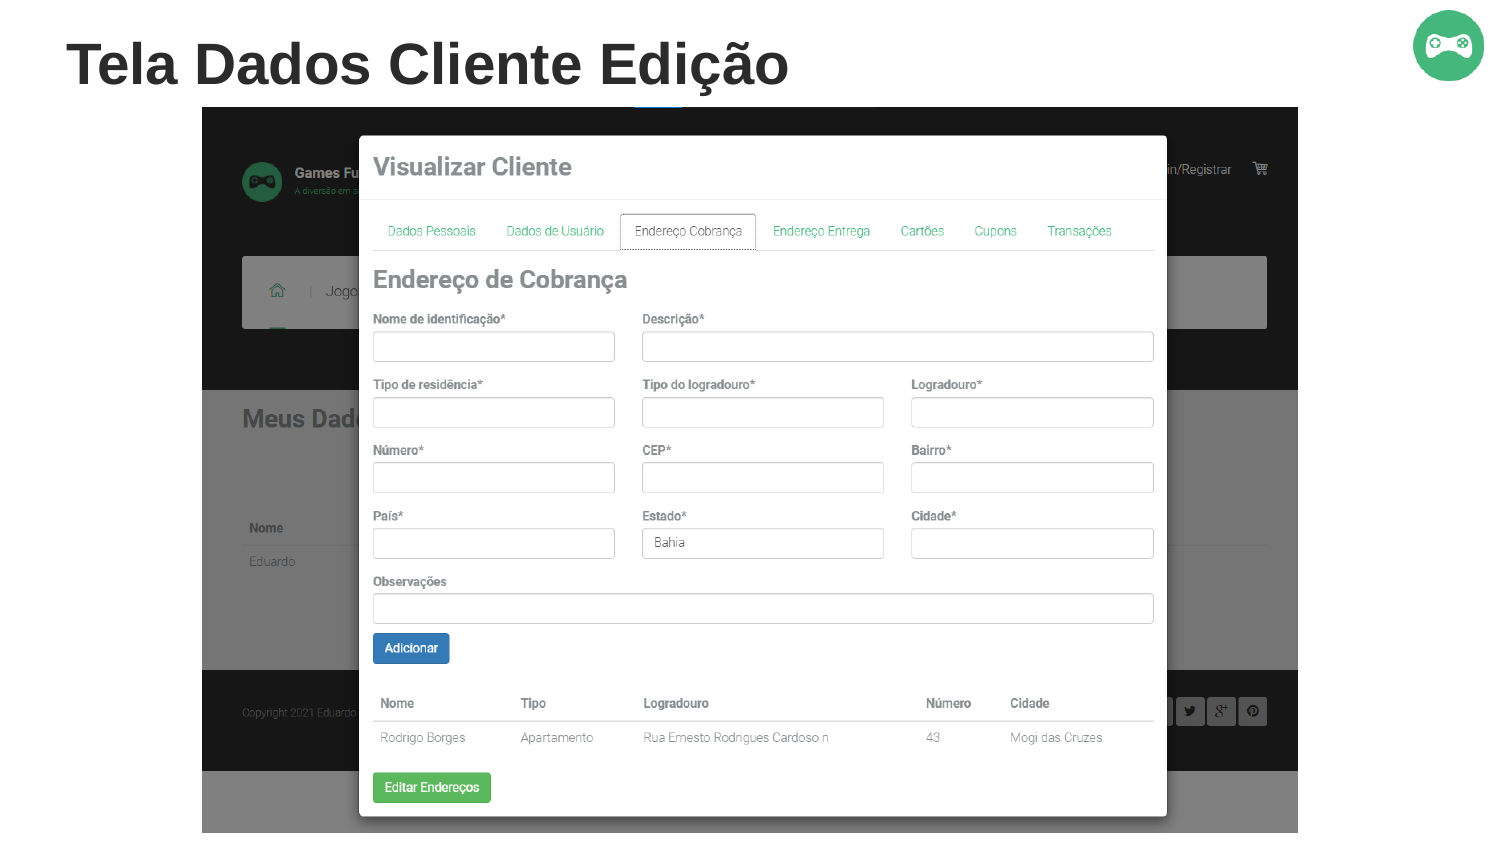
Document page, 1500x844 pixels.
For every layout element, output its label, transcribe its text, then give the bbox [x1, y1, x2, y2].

title Tela Dados Cliente Edição [51, 10, 1449, 111]
picture [1413, 10, 1485, 81]
picture [201, 107, 1299, 834]
